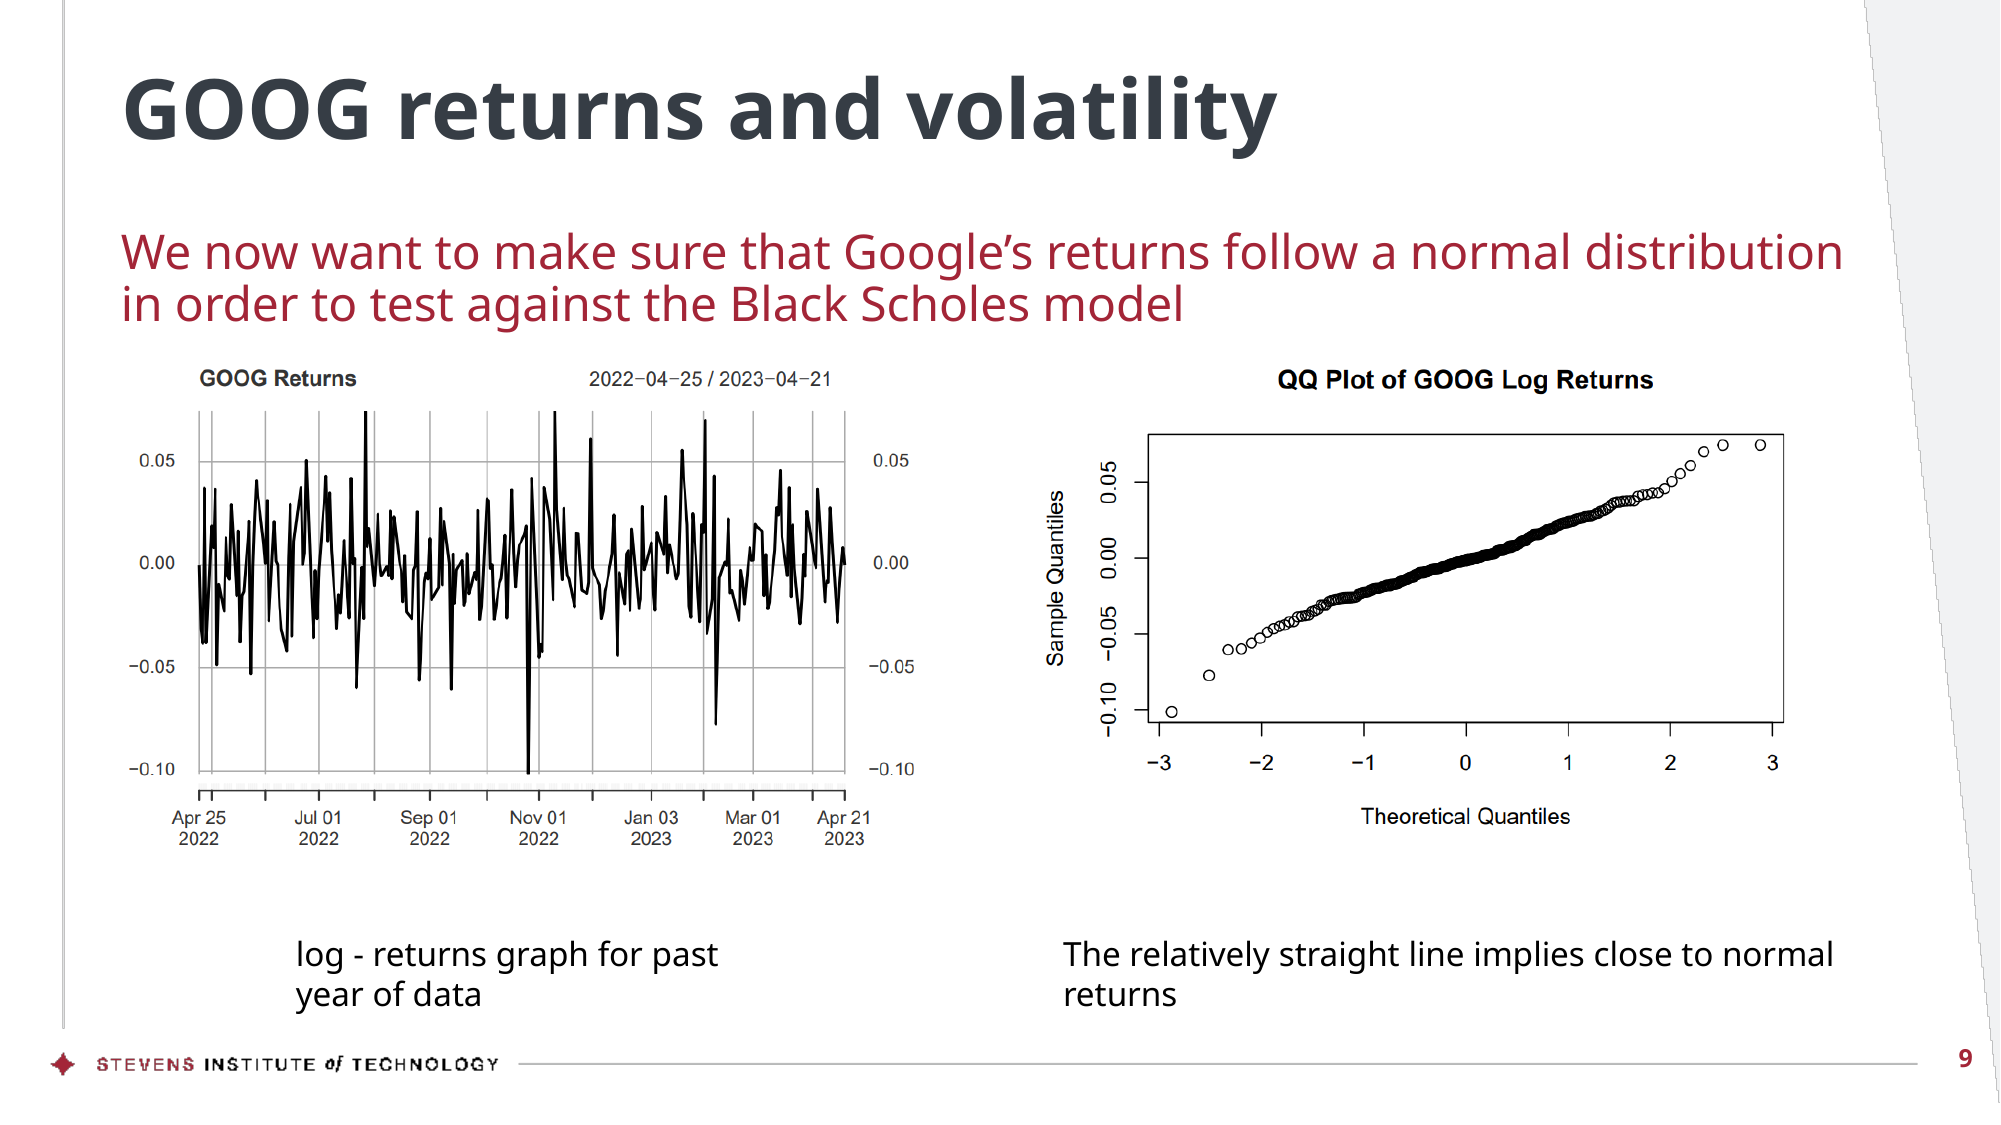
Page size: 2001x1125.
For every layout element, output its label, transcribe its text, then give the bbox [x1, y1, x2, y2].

title GOOG returns and volatility [106, 59, 1863, 181]
list We now want to make sure that Google’s returns follow a normal distribution in order to test against the Black Scholes model [105, 220, 1863, 342]
text_box The relatively straight line implies close to normal returns [1048, 918, 1908, 1089]
text_box log - returns graph for past year of data [280, 918, 773, 1029]
slide_number ‹#› [1538, 1029, 1988, 1090]
picture [0, 0, 2000, 1125]
